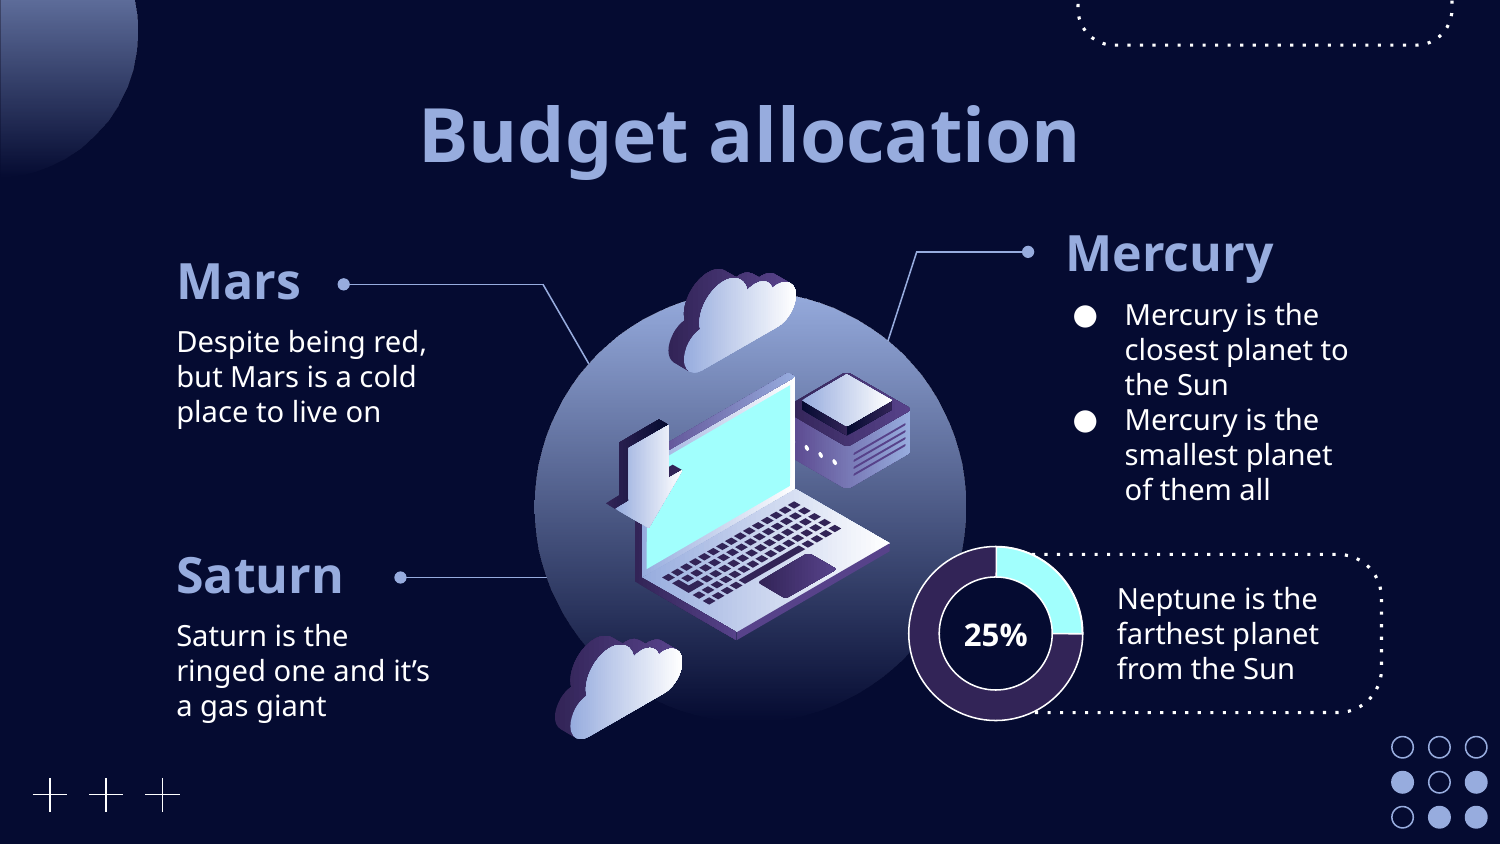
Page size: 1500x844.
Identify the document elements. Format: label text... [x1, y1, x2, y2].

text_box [534, 290, 663, 722]
text_box Despite being red, but Mars is a cold place to live on [161, 308, 338, 445]
text_box Neptune is the farthest planet from the Sun [1101, 565, 1373, 702]
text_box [554, 635, 683, 740]
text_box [890, 372, 911, 489]
text_box Saturn [161, 527, 450, 602]
title Budget allocation [116, 72, 1383, 195]
text_box [1373, 572, 1382, 695]
text_box [1088, 554, 1367, 713]
text_box Saturn is the ringed one and it’s a gas giant [161, 602, 450, 740]
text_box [668, 268, 797, 373]
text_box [688, 290, 966, 722]
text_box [343, 284, 644, 459]
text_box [605, 419, 683, 529]
text_box Mars [161, 233, 450, 308]
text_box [634, 372, 890, 641]
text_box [860, 251, 1029, 427]
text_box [908, 546, 1083, 721]
text_box Mercury is the closest planet to the Sun Mercury is the smallest planet of them all [1050, 281, 1383, 524]
text_box Mercury [1050, 204, 1383, 281]
